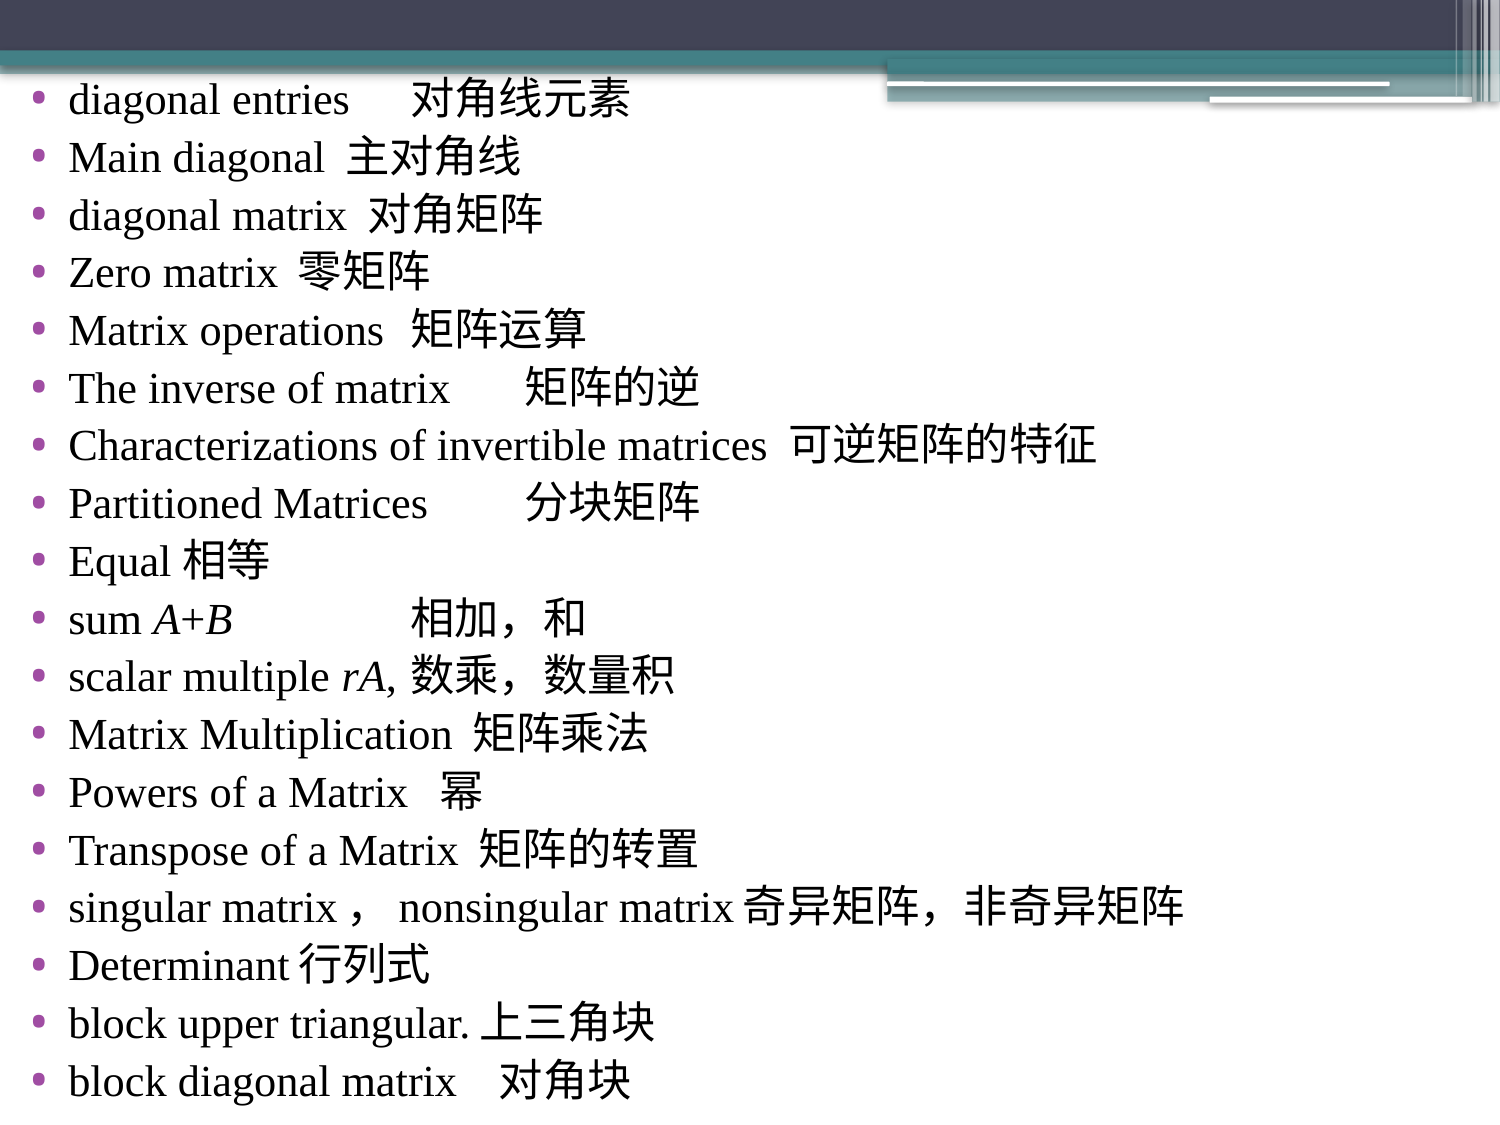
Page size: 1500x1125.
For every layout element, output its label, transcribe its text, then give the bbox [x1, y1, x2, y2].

list diagonal entries 对角线元素 Main diagonal 主对角线 diagonal matrix 对角矩阵 Zero matrix 零矩阵 Matrix operations 矩阵运算 The inverse of matrix 矩阵的逆 Characterizations of invertible matrices 可逆矩阵的特征 Partitioned Matrices 分块矩阵 Equal 相等 sum A+B 相加，和 scalar multiple rA, 数乘，数量积 Matrix Multiplication 矩阵乘法 Powers of a Matrix 幂 Transpose of a Matrix 矩阵的转置 singular matrix，nonsingular matrix奇异矩阵，非奇异矩阵 Determinant行列式 block upper triangular.上三角块 block diagonal matrix 对角块 [0, 62, 1394, 1125]
